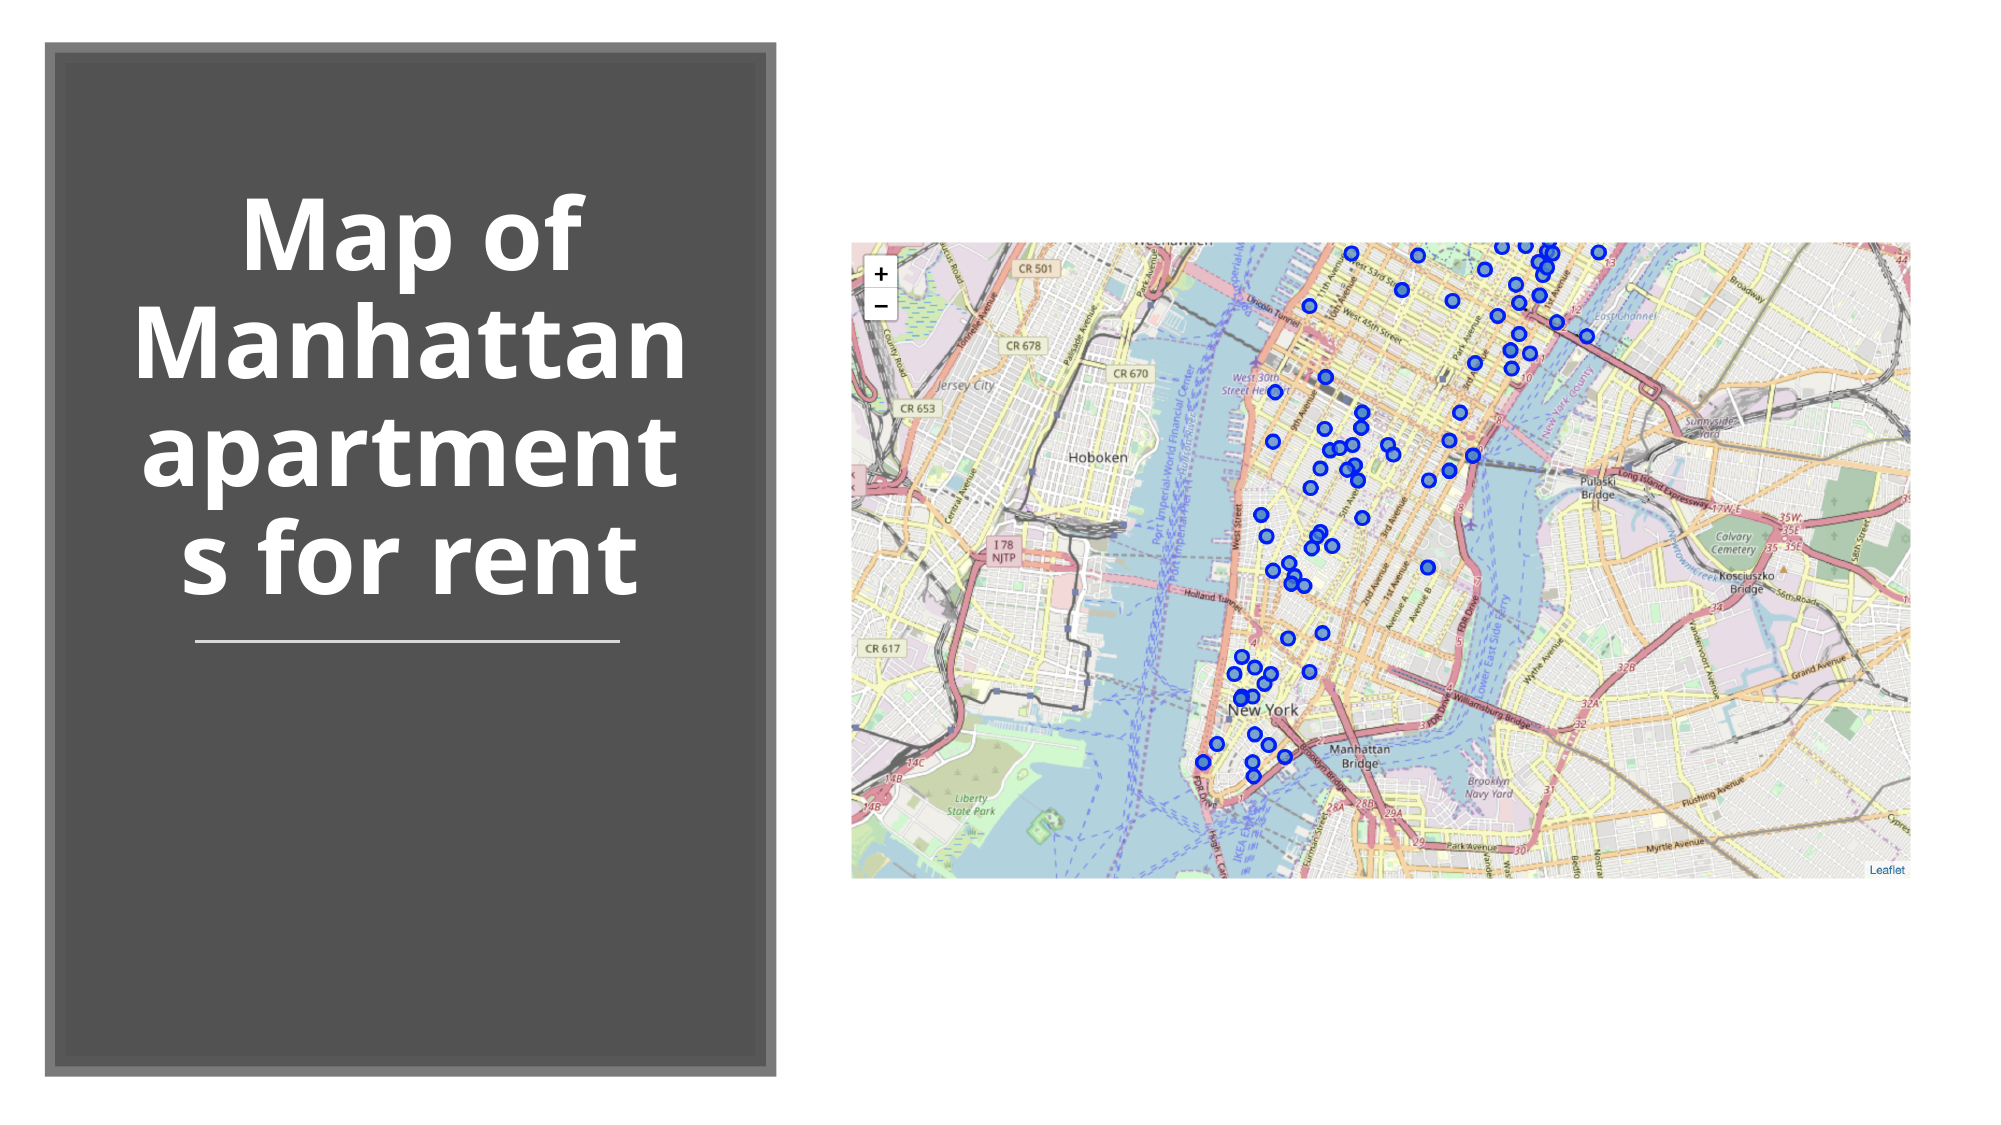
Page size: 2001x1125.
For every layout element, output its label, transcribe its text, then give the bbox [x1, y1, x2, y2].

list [845, 236, 1921, 890]
text_box [54, 52, 767, 1067]
title Map of Manhattan apartments for rent [110, 149, 711, 624]
